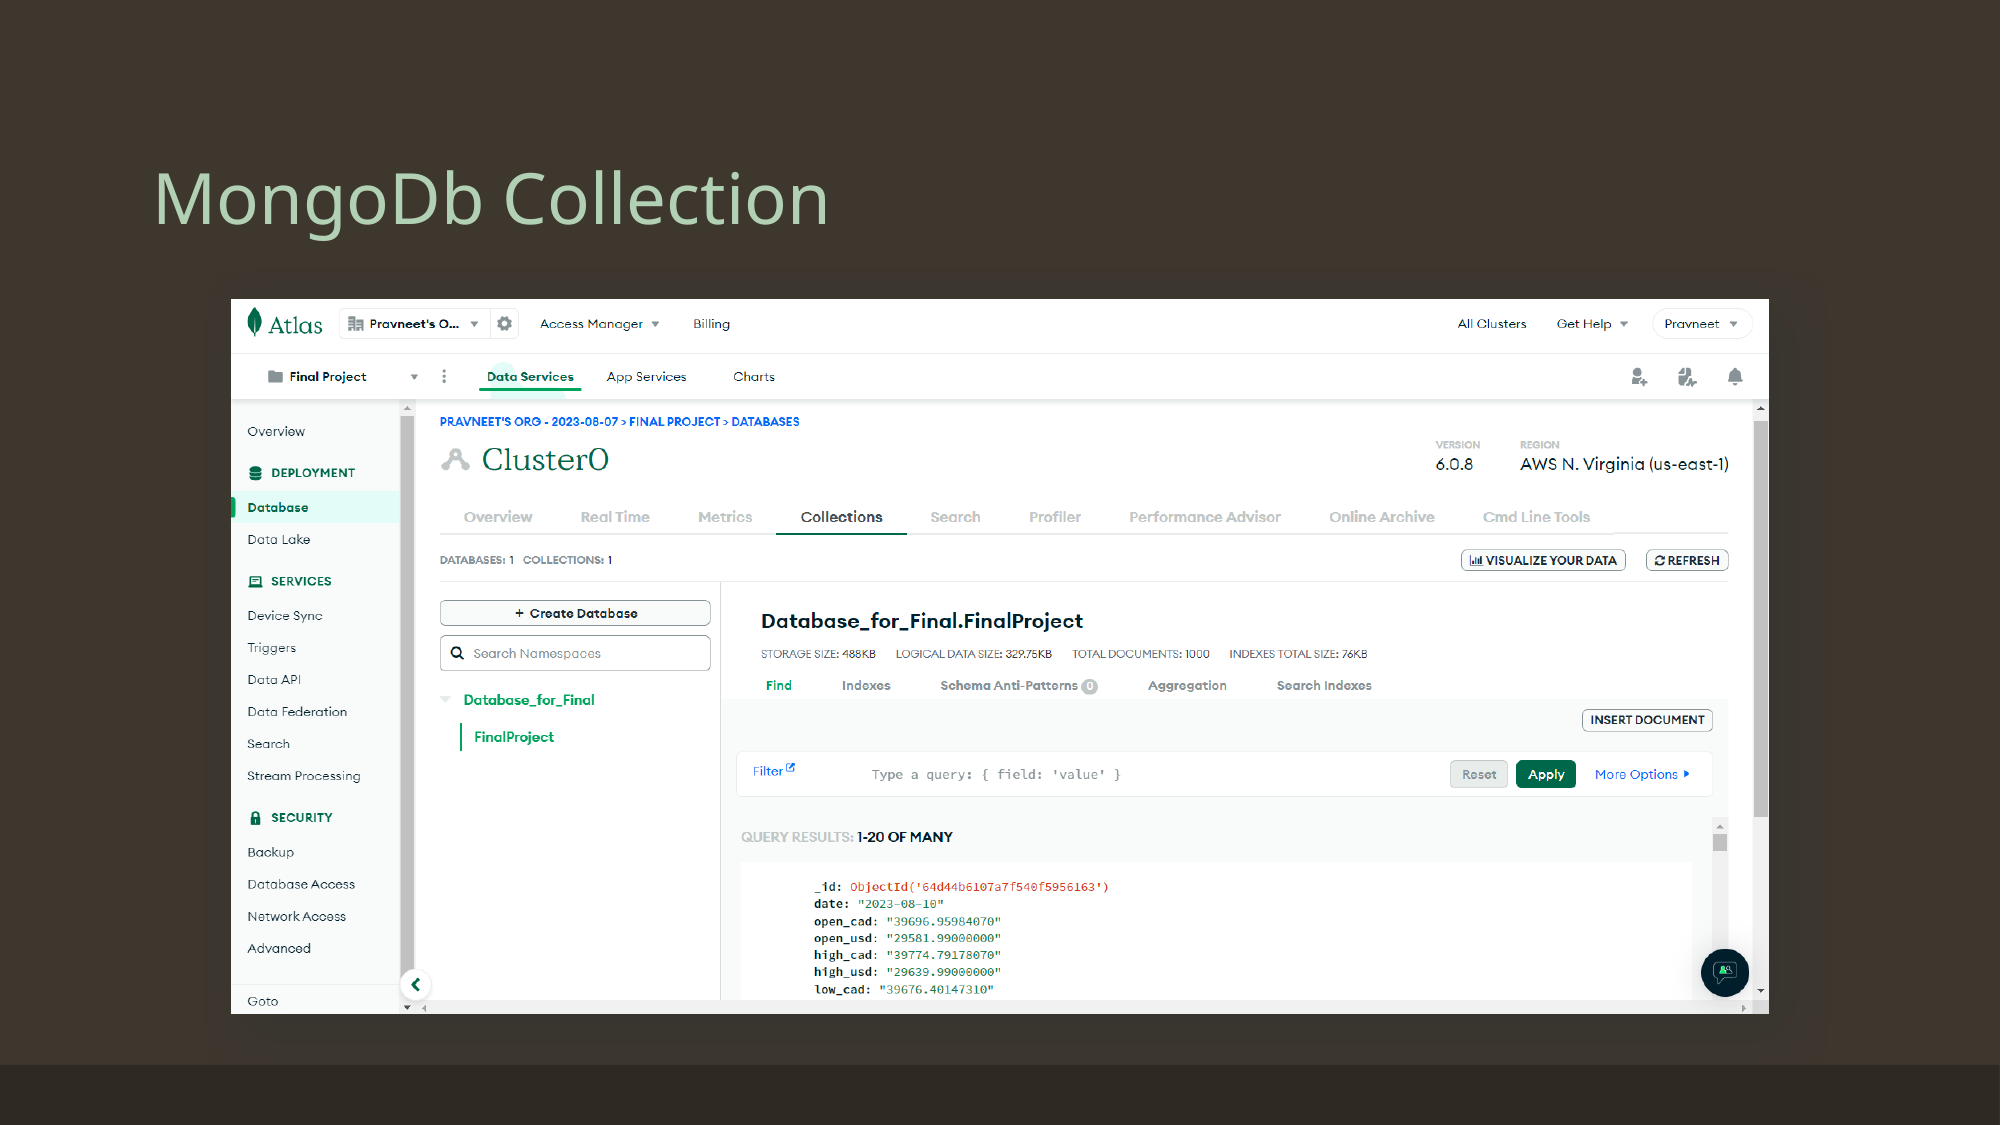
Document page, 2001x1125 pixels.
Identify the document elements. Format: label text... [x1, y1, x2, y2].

title MongoDb Collection [137, 59, 1863, 248]
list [231, 299, 1769, 1014]
